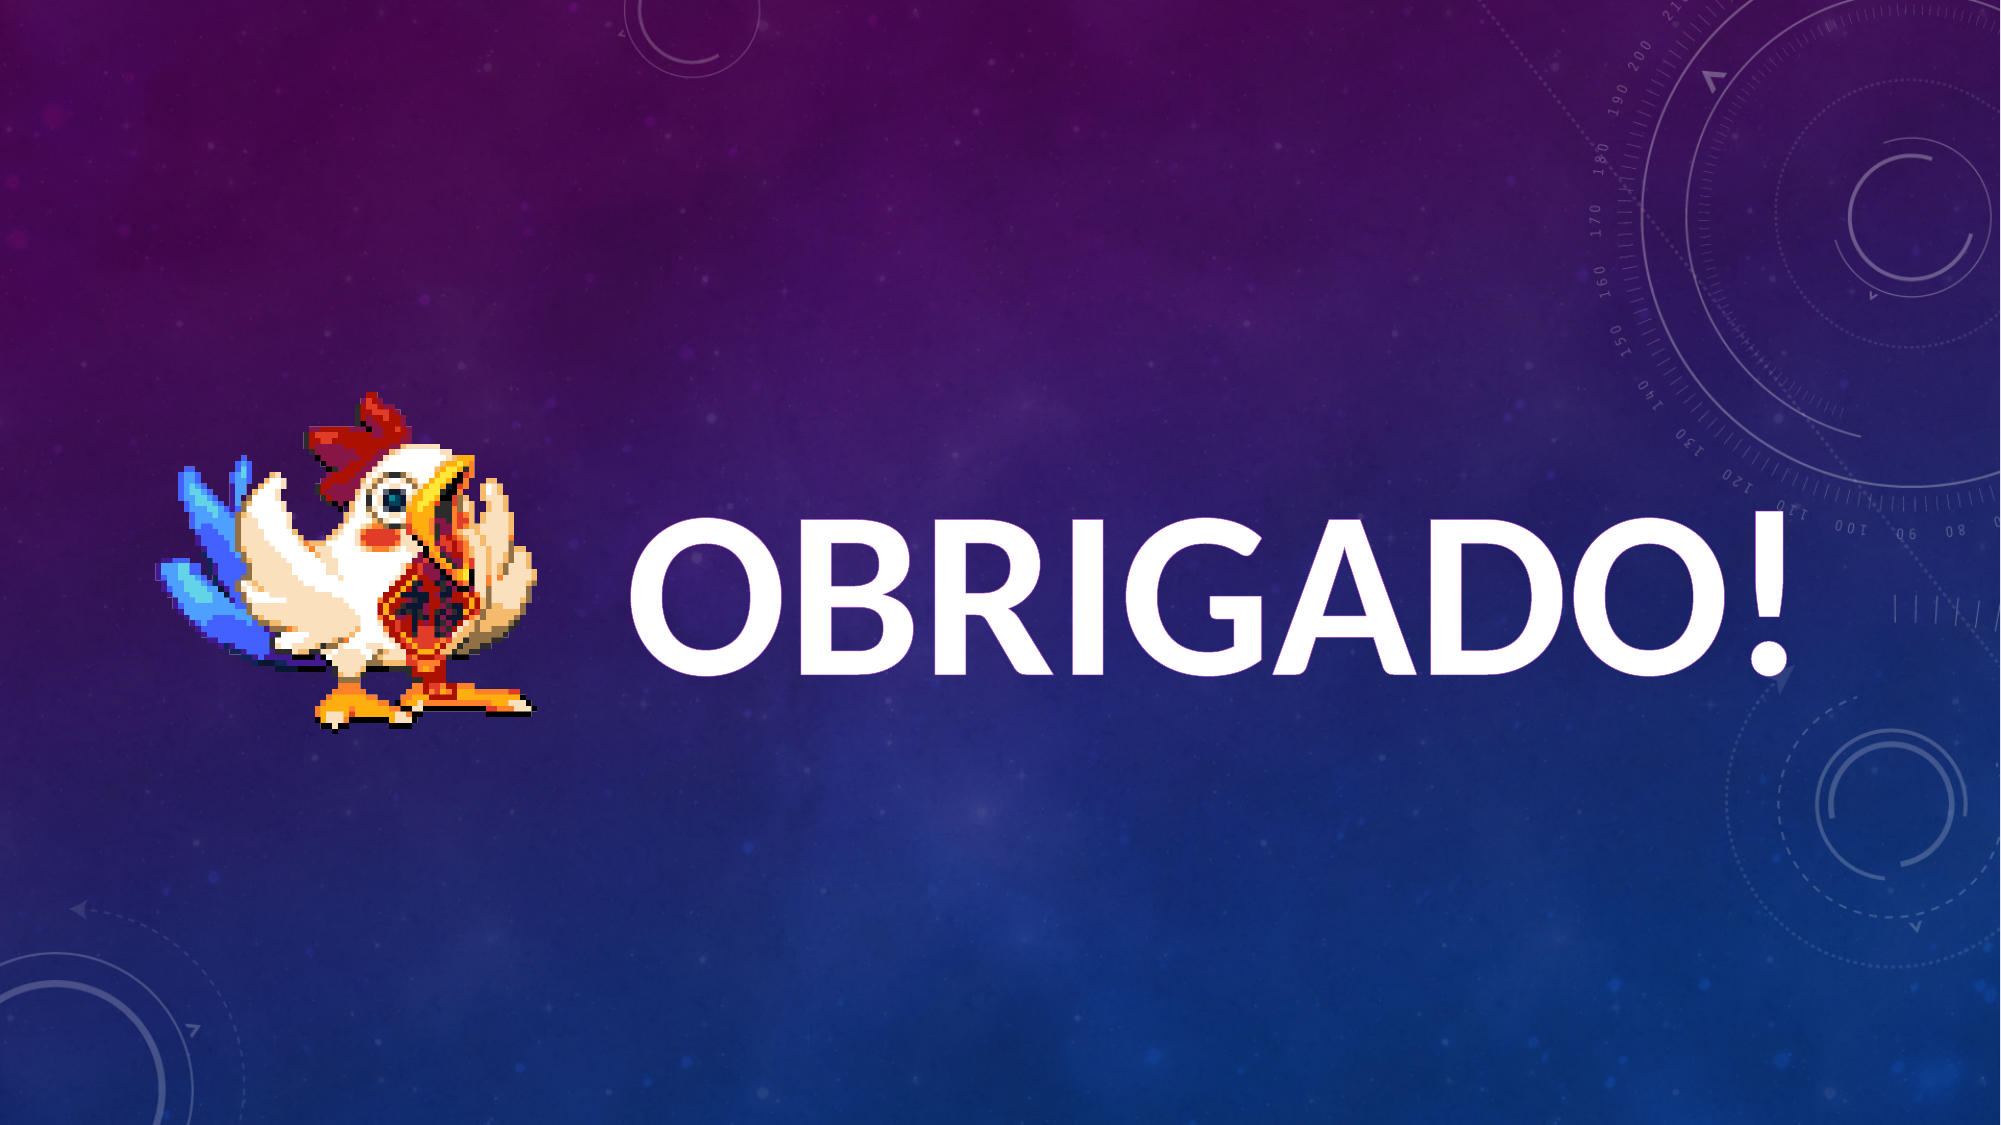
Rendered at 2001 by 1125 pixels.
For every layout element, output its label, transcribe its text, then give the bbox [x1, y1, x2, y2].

picture [0, 0, 2001, 1125]
text_box OBRIGADO! [609, 427, 1824, 731]
